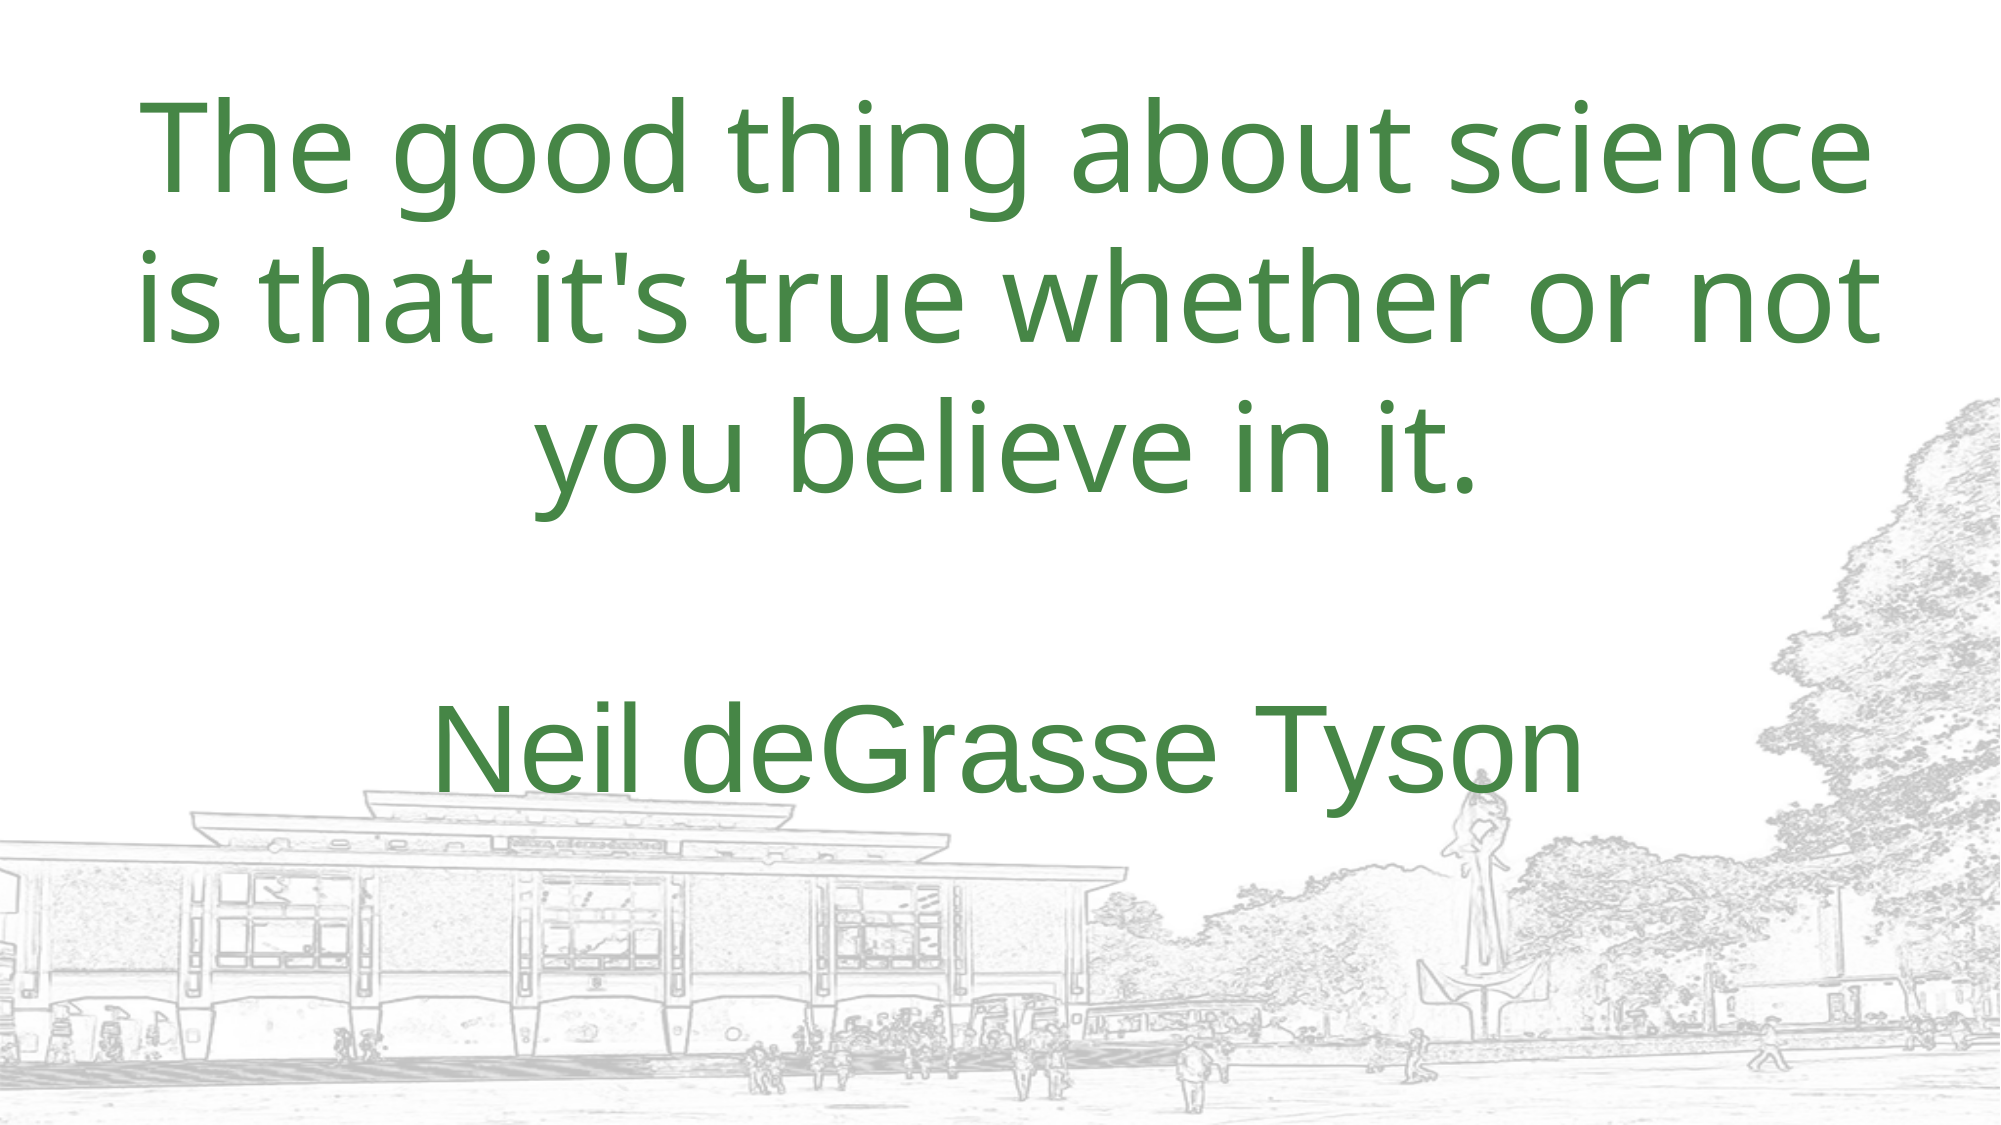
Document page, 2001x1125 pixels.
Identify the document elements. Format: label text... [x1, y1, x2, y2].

title The good thing about science is that it's true whether or not you believe in it. Neil deGrasse Tyson [65, 59, 1952, 1062]
